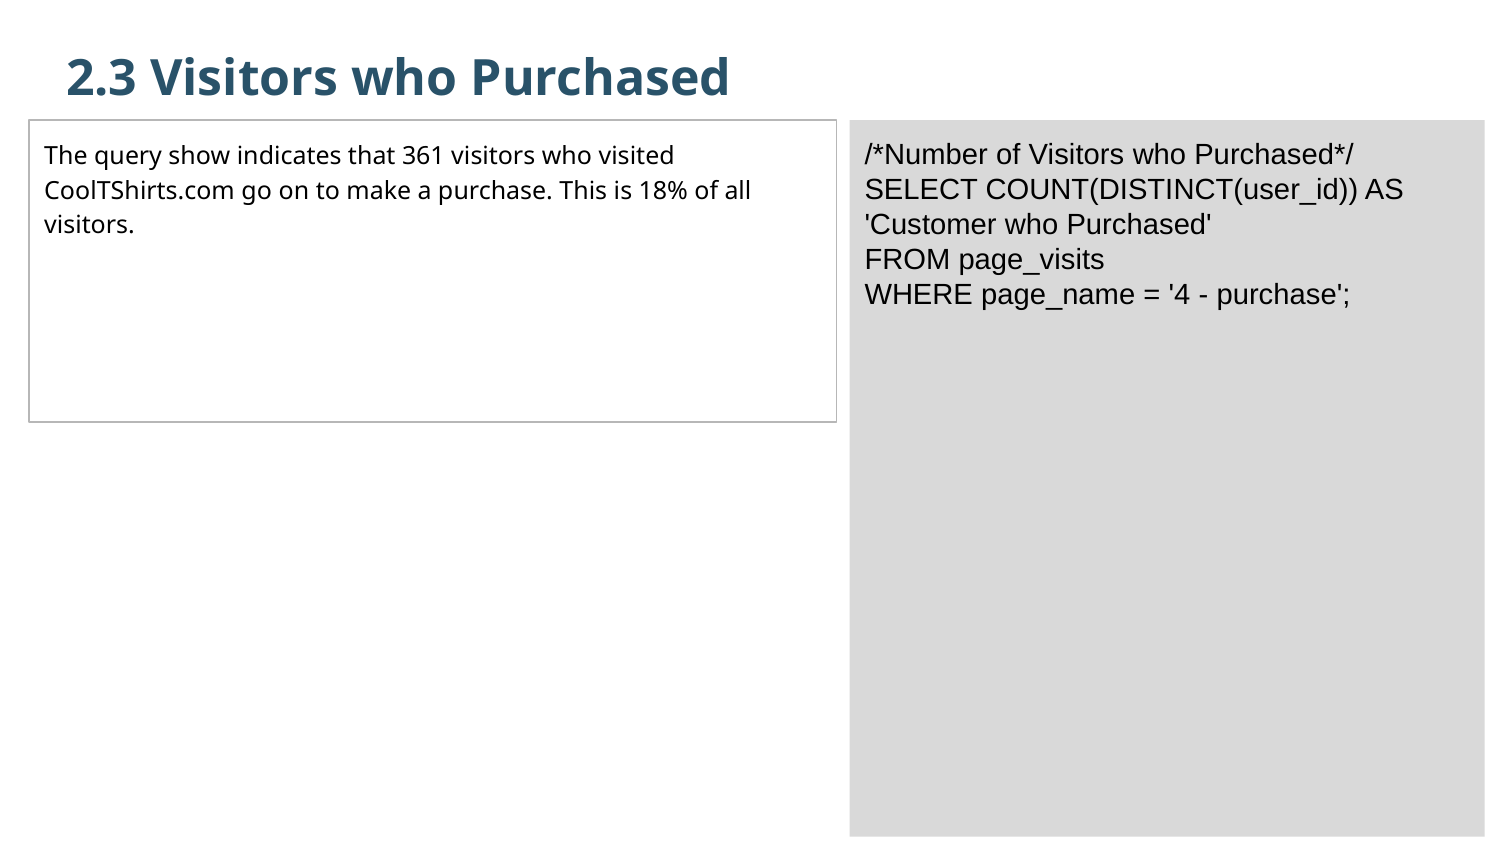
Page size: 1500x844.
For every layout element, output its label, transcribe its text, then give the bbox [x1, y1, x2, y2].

text_box The query show indicates that 361 visitors who visited CoolTShirts.com go on to make a purchase. This is 18% of all visitors. [29, 120, 837, 422]
text_box /*Number of Visitors who Purchased*/ SELECT COUNT(DISTINCT(user_id)) AS 'Customer who Purchased' FROM page_visits WHERE page_name = '4 - purchase'; [849, 120, 1485, 837]
text_box 2.3 Visitors who Purchased [51, 48, 1449, 121]
